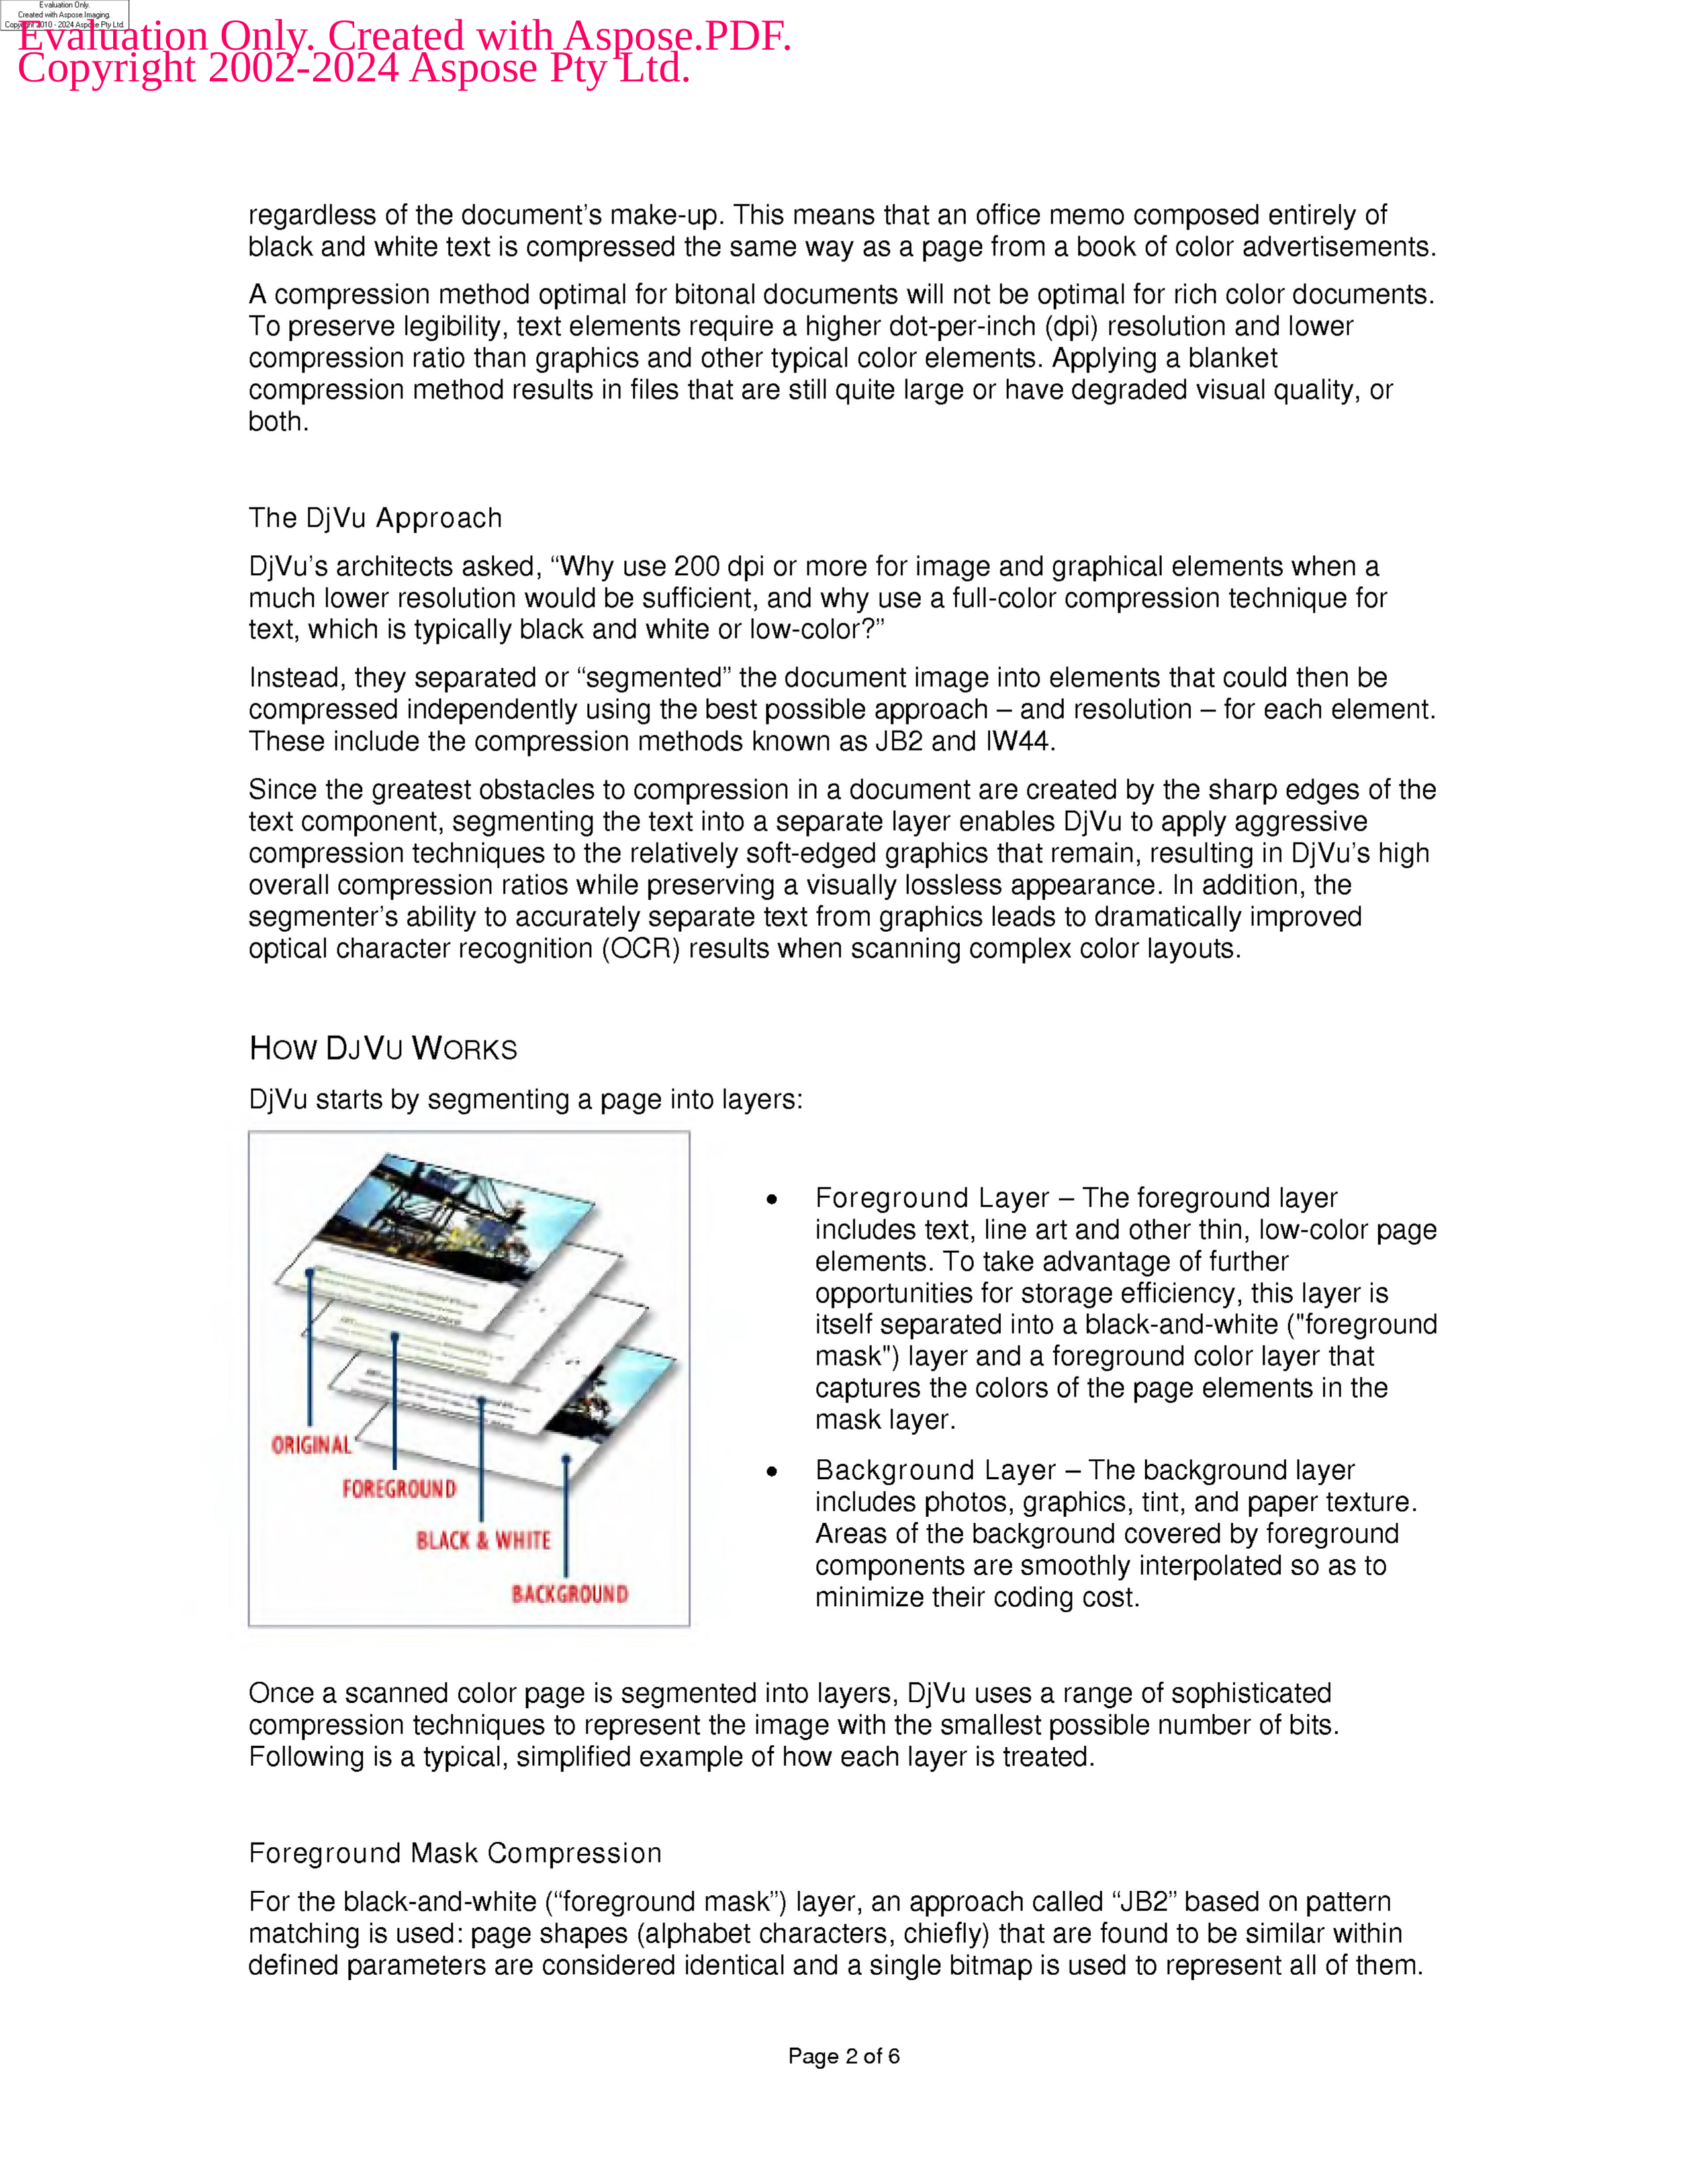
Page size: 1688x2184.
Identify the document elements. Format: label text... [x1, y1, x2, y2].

text_box Evaluation Only. Created with Aspose.PDF. Copyright 2002-2024 Aspose Pty Ltd. [17, 27, 969, 91]
text_box [0, 0, 1688, 2184]
